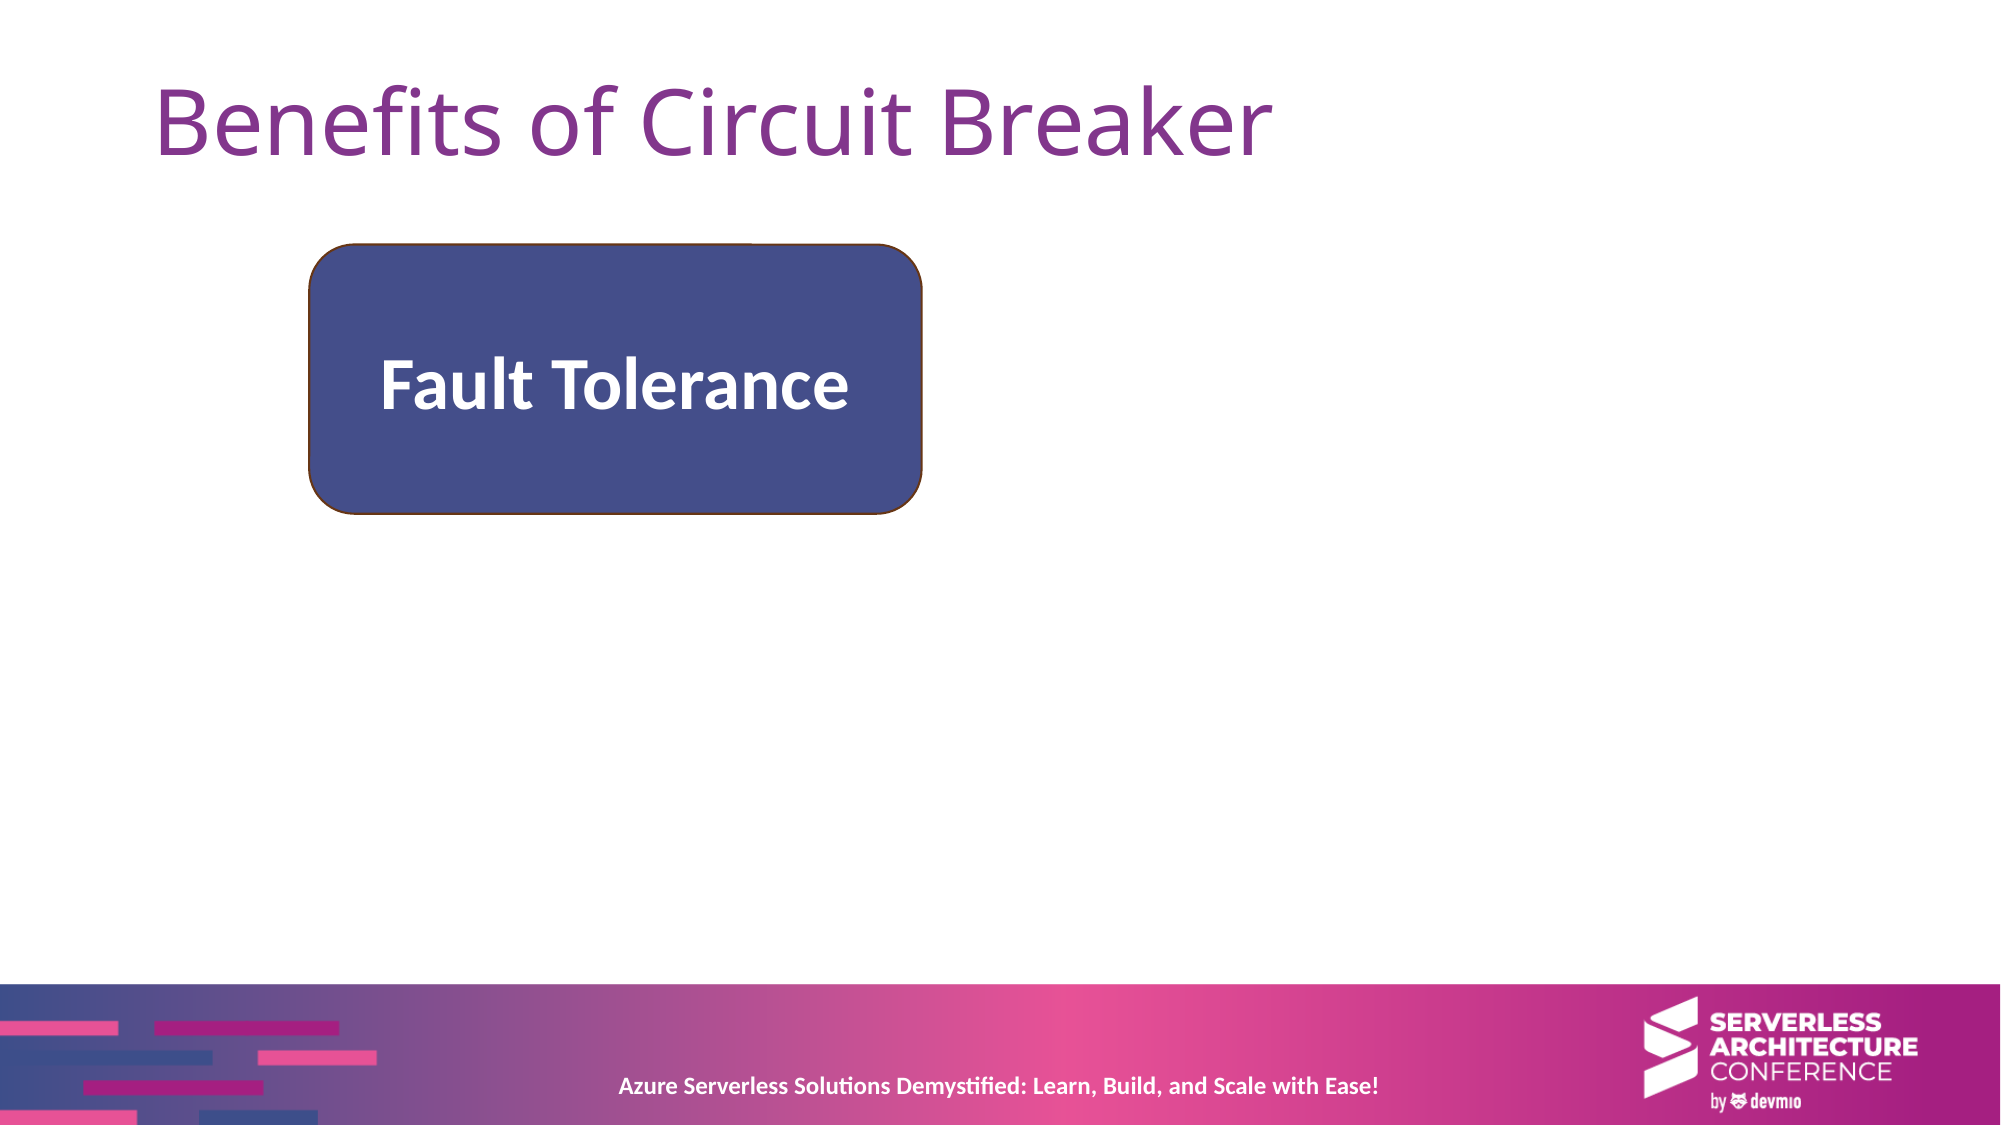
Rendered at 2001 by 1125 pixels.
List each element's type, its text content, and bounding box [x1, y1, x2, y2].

picture [0, 0, 2001, 1125]
text_box Fault Tolerance [308, 243, 923, 515]
title Benefits of Circuit Breaker [137, 17, 1863, 235]
